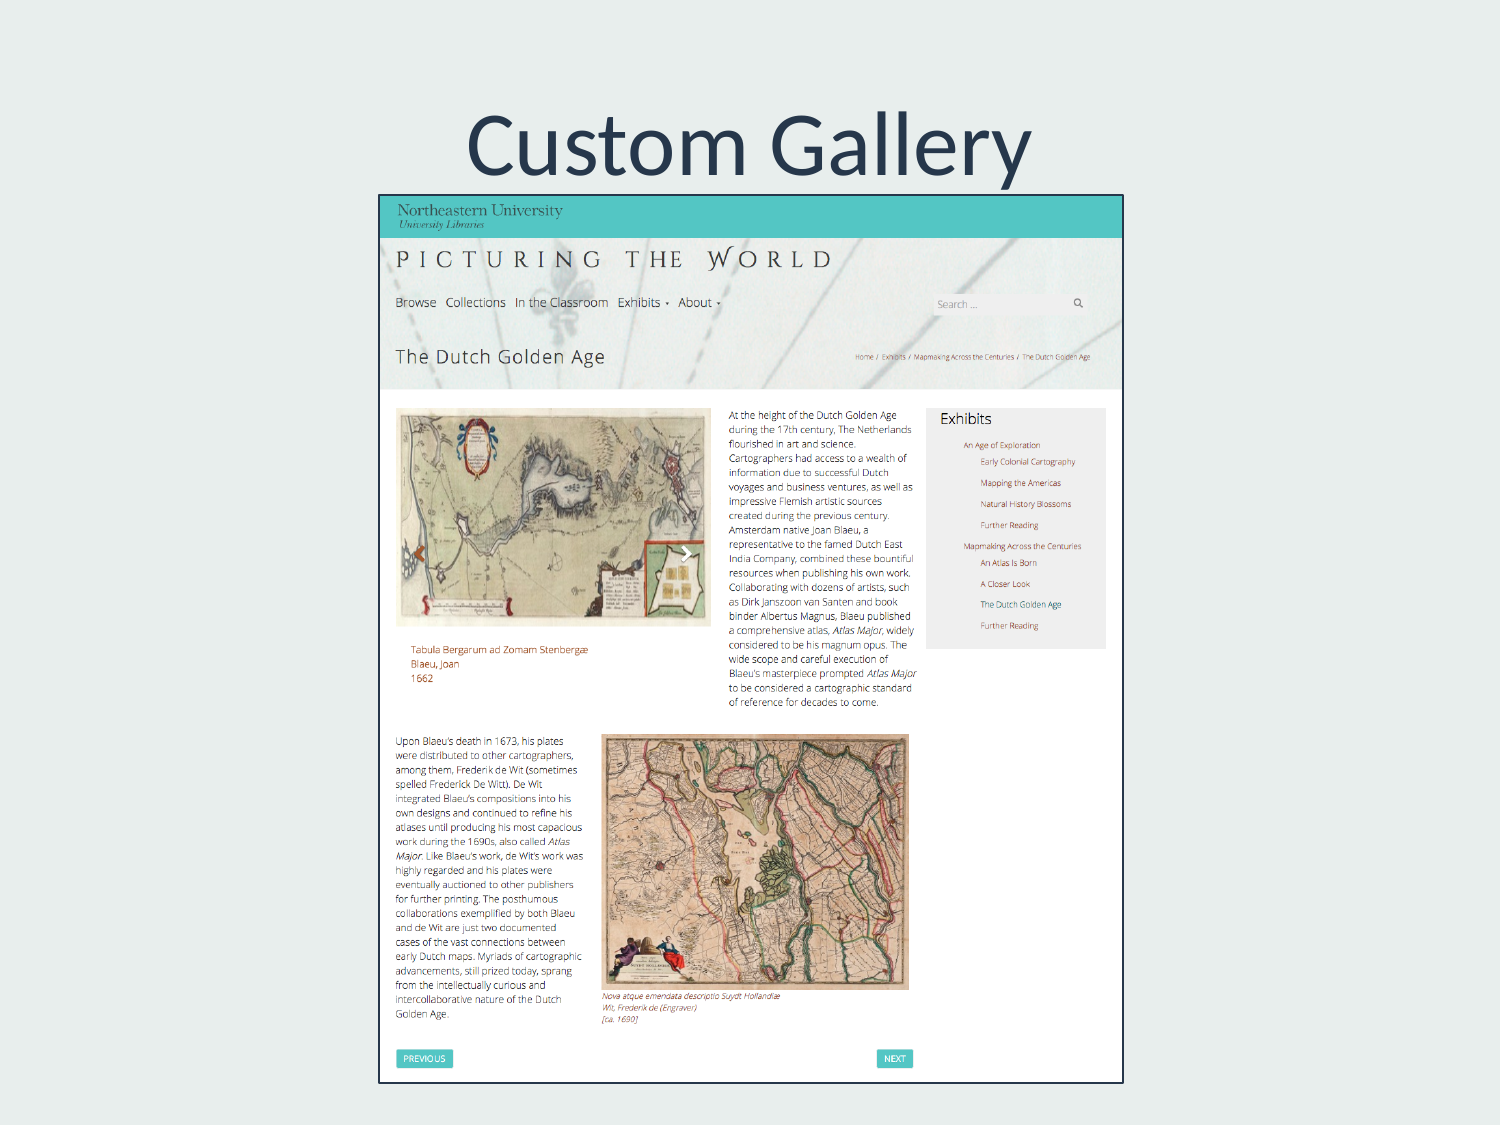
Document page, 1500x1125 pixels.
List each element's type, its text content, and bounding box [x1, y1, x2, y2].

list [379, 195, 1122, 1082]
title Custom Gallery [75, 45, 1425, 233]
